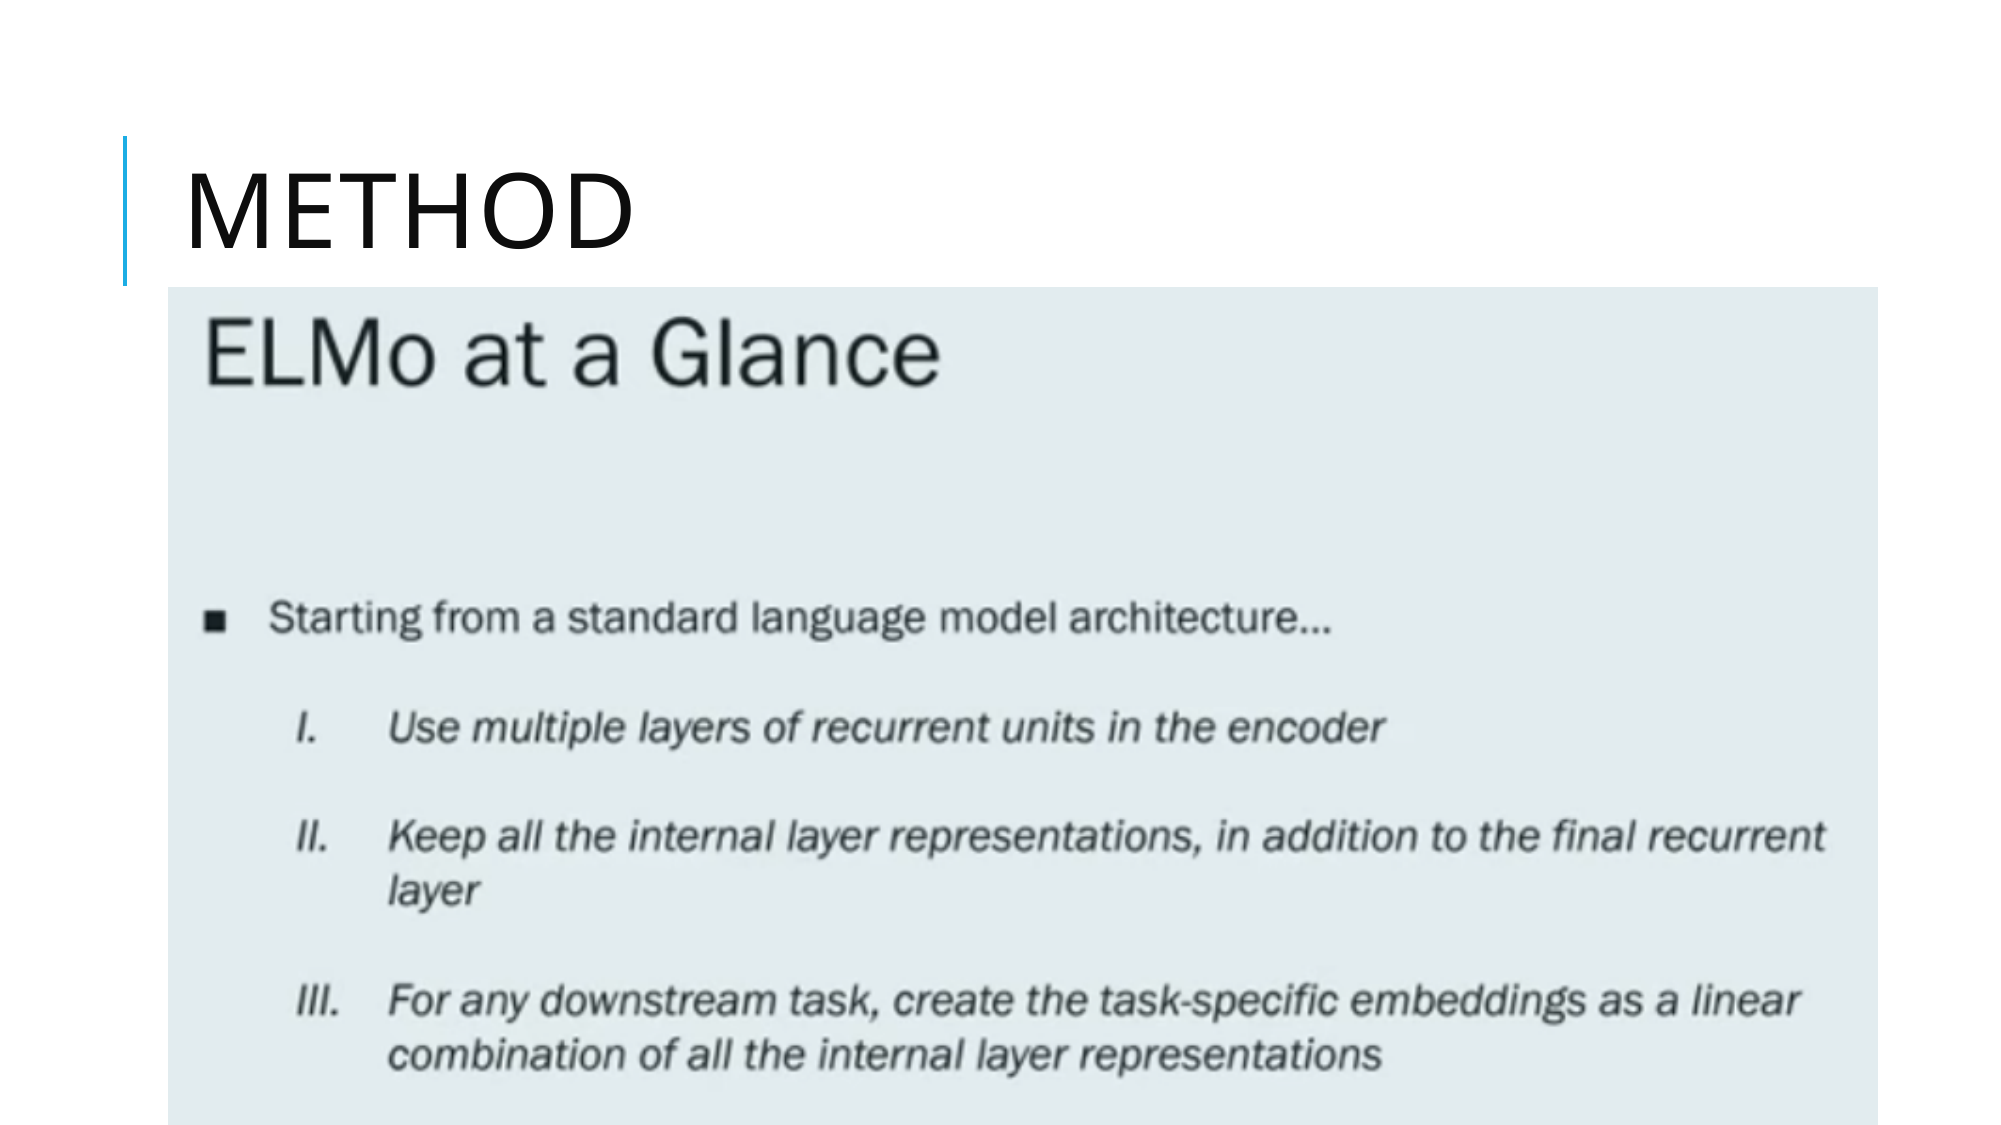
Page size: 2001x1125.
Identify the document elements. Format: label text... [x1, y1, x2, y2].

title Method [168, 96, 1763, 285]
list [167, 287, 1879, 1125]
